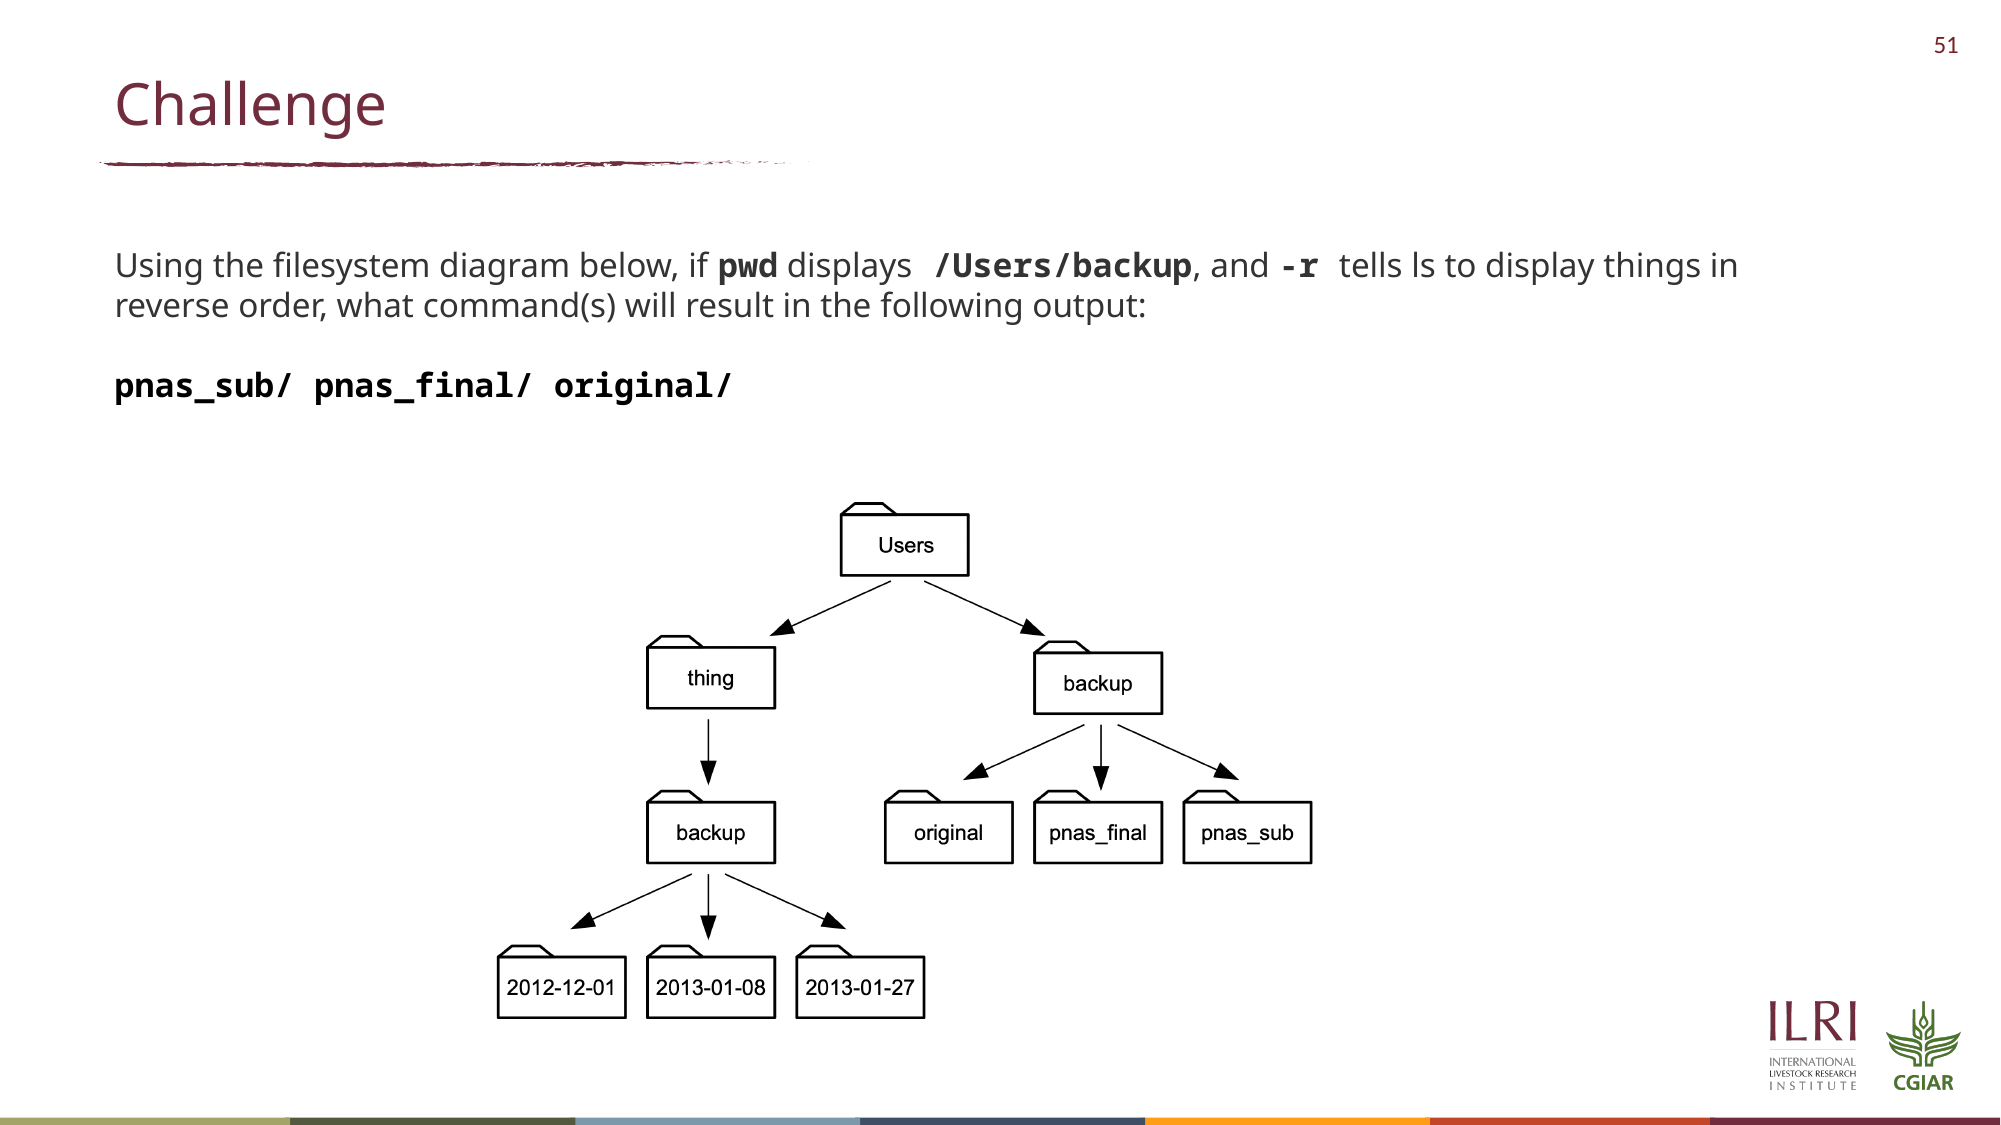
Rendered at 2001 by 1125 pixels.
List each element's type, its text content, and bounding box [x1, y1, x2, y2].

text_box Challenge [99, 49, 1881, 145]
picture [99, 160, 809, 168]
picture [1770, 1001, 1961, 1090]
text_box Using the filesystem diagram below, if pwd displays /Users/backup, and -r tells ls to display things in reverse order, what command(s) will result in the following output: pnas_sub/ pnas_final/ original/ [99, 236, 1861, 531]
picture [496, 502, 1314, 1020]
